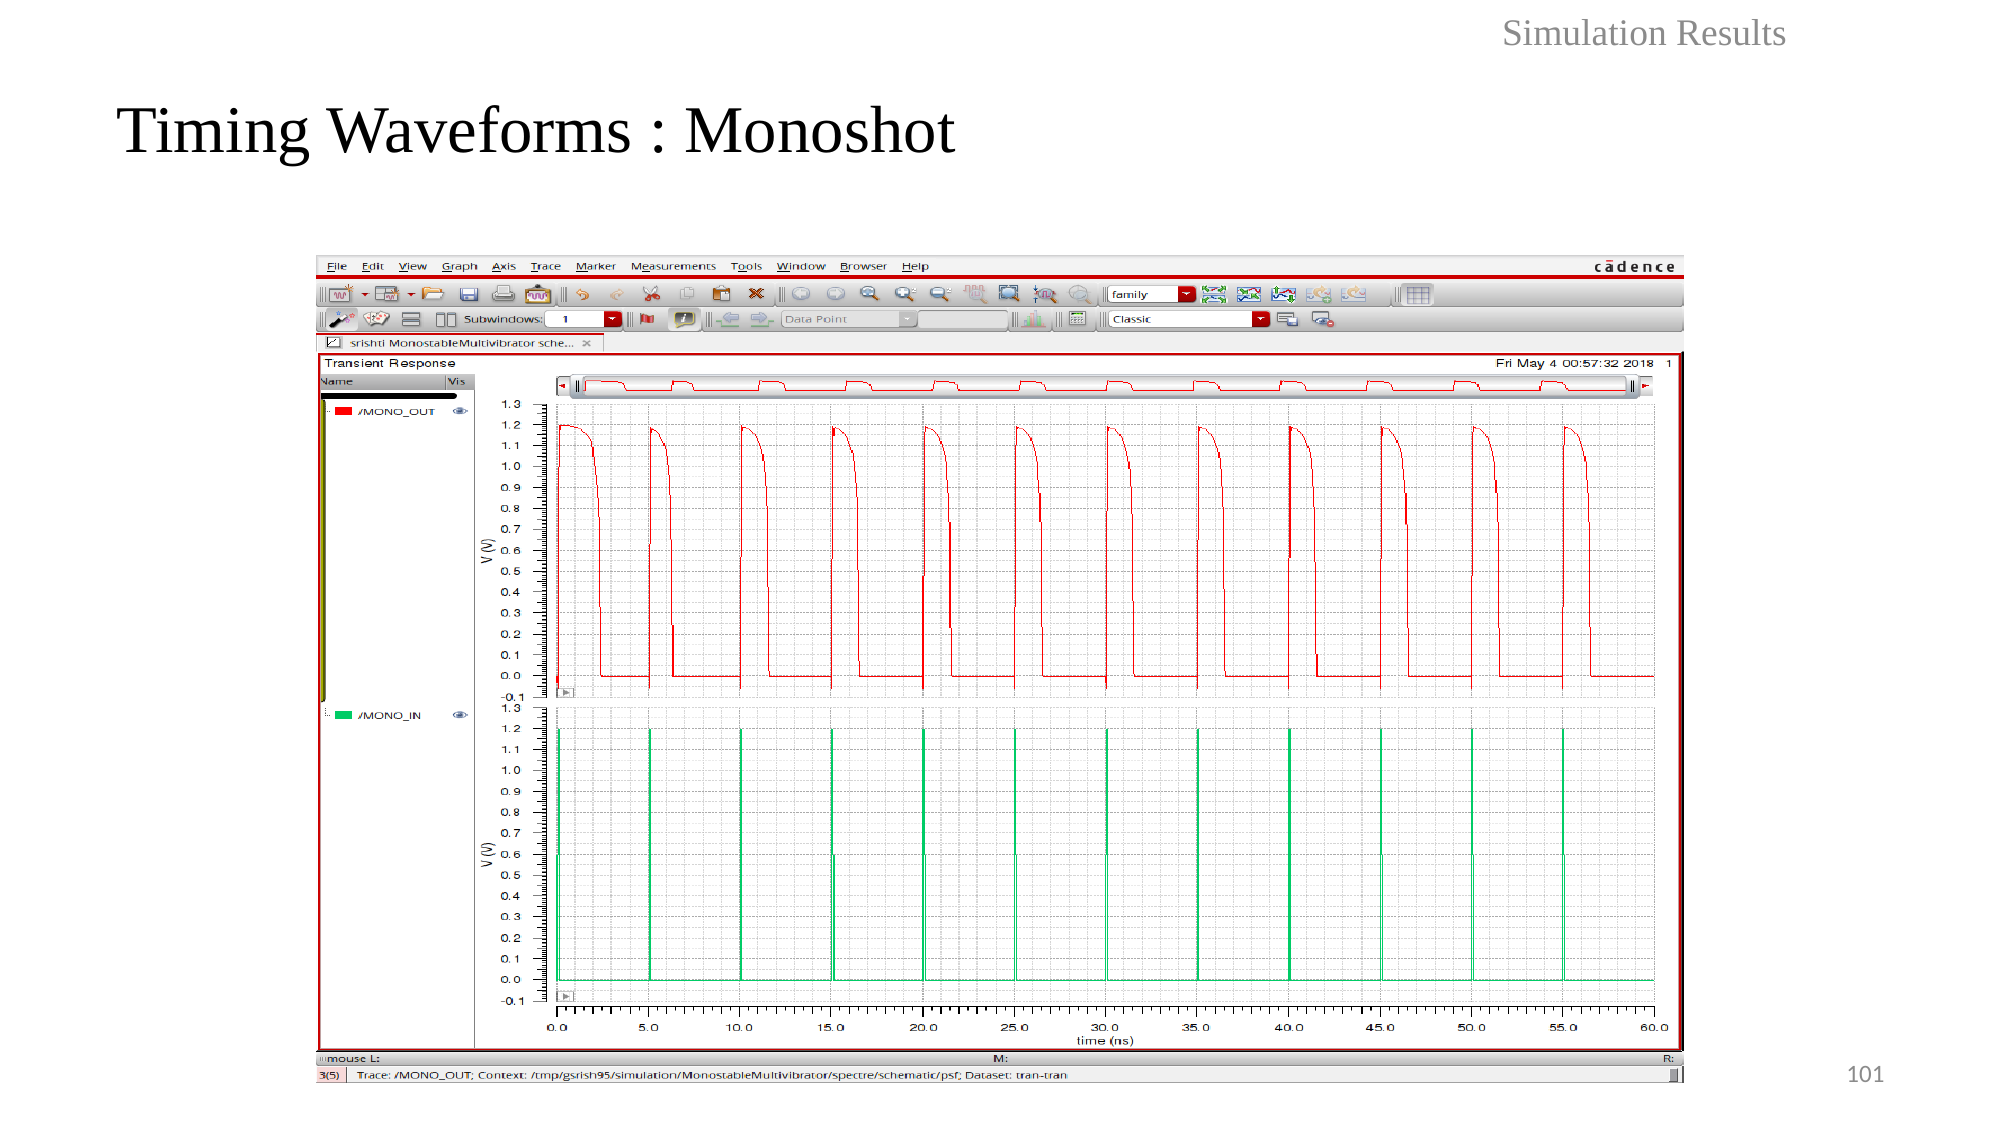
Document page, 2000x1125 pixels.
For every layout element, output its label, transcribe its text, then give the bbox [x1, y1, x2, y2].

picture [316, 255, 1684, 1083]
text_box Timing Waveforms : Monoshot [102, 78, 1910, 173]
footer Simulation Results [1327, 0, 1962, 60]
slide_number 101 [1433, 1042, 1900, 1103]
